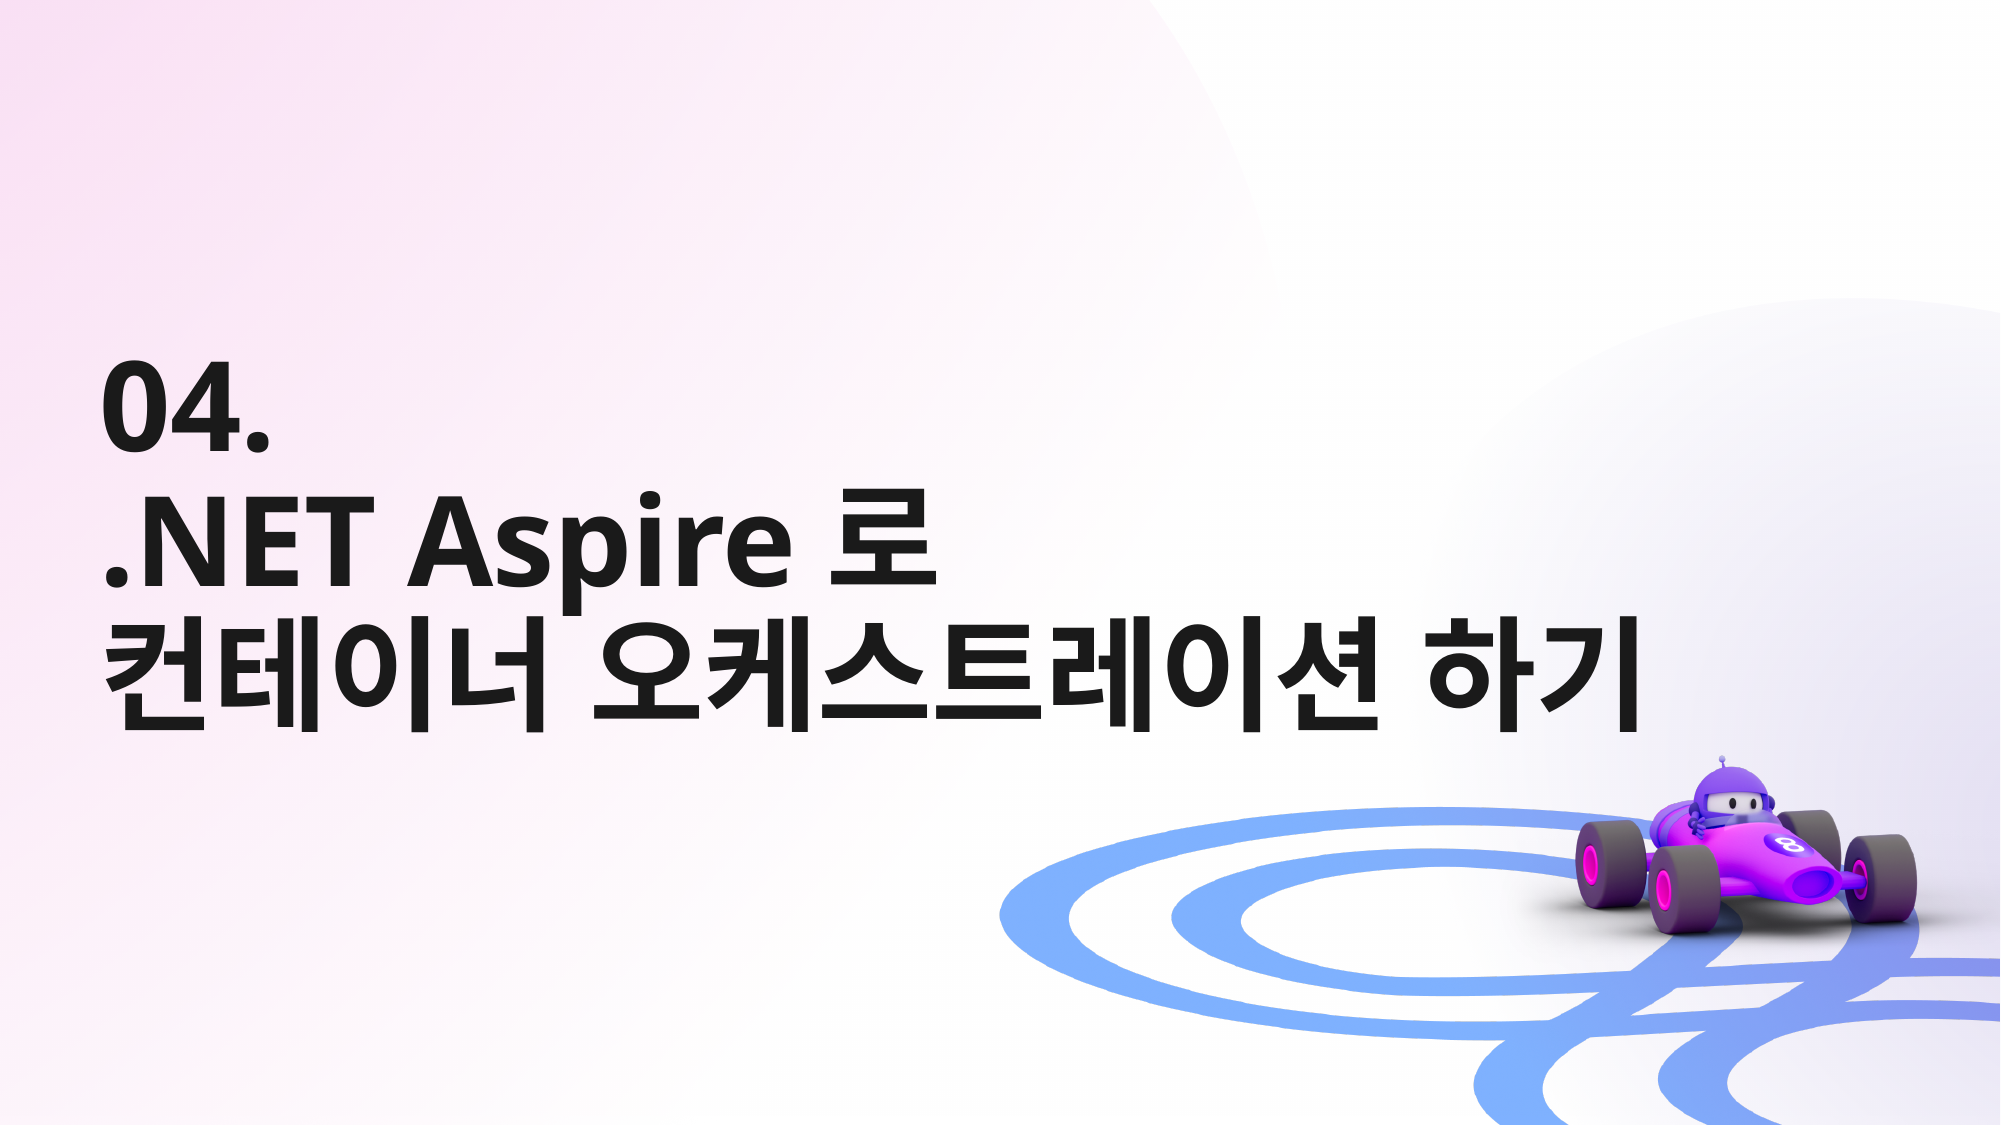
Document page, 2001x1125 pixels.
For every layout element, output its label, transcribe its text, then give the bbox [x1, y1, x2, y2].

title 04. .NET Aspire로 컨테이너 오케스트레이션 하기 [99, 77, 1857, 749]
picture [0, 0, 2001, 1125]
